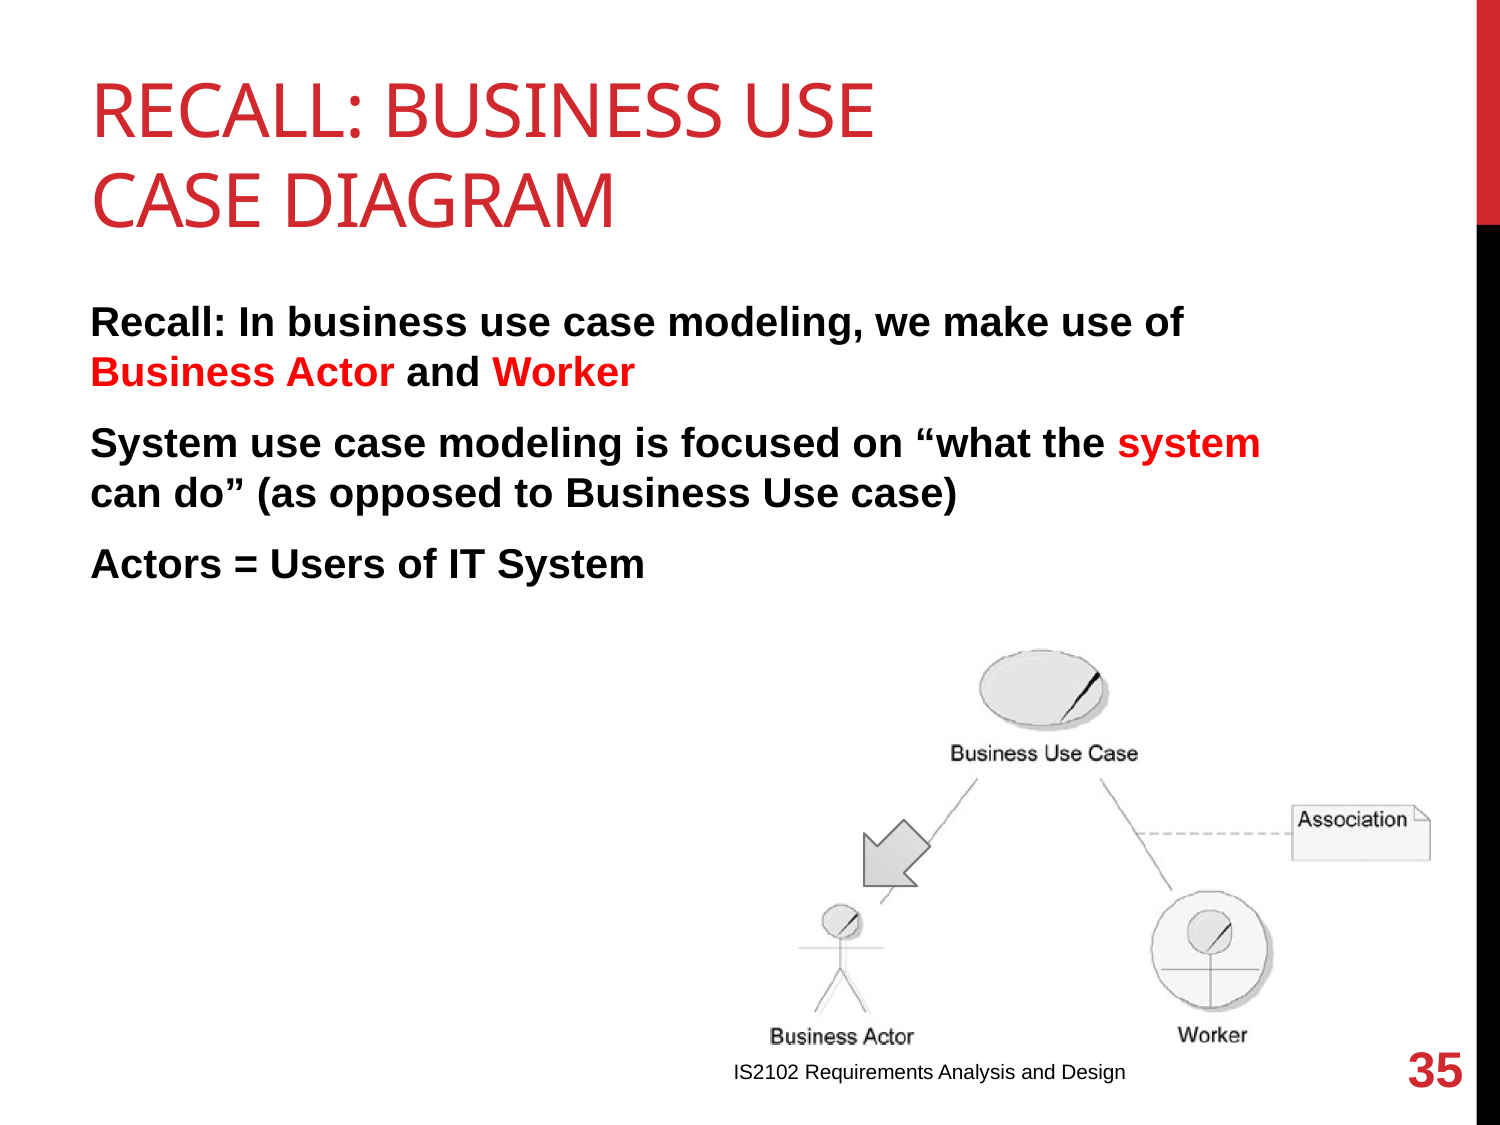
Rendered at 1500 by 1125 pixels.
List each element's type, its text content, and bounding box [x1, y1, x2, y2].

picture [761, 636, 1444, 1070]
title Recall: Business Use Case Diagram [75, 25, 1025, 250]
slide_number 35 [1262, 1037, 1479, 1098]
footer IS2102 Requirements Analysis and Design [718, 1051, 1238, 1112]
list Recall: In business use case modeling, we make use of Business Actor and Worker System use case modeling is focused on “what the system can do” (as opposed to Business Use case) Actors = Users of IT System [75, 287, 1325, 1005]
